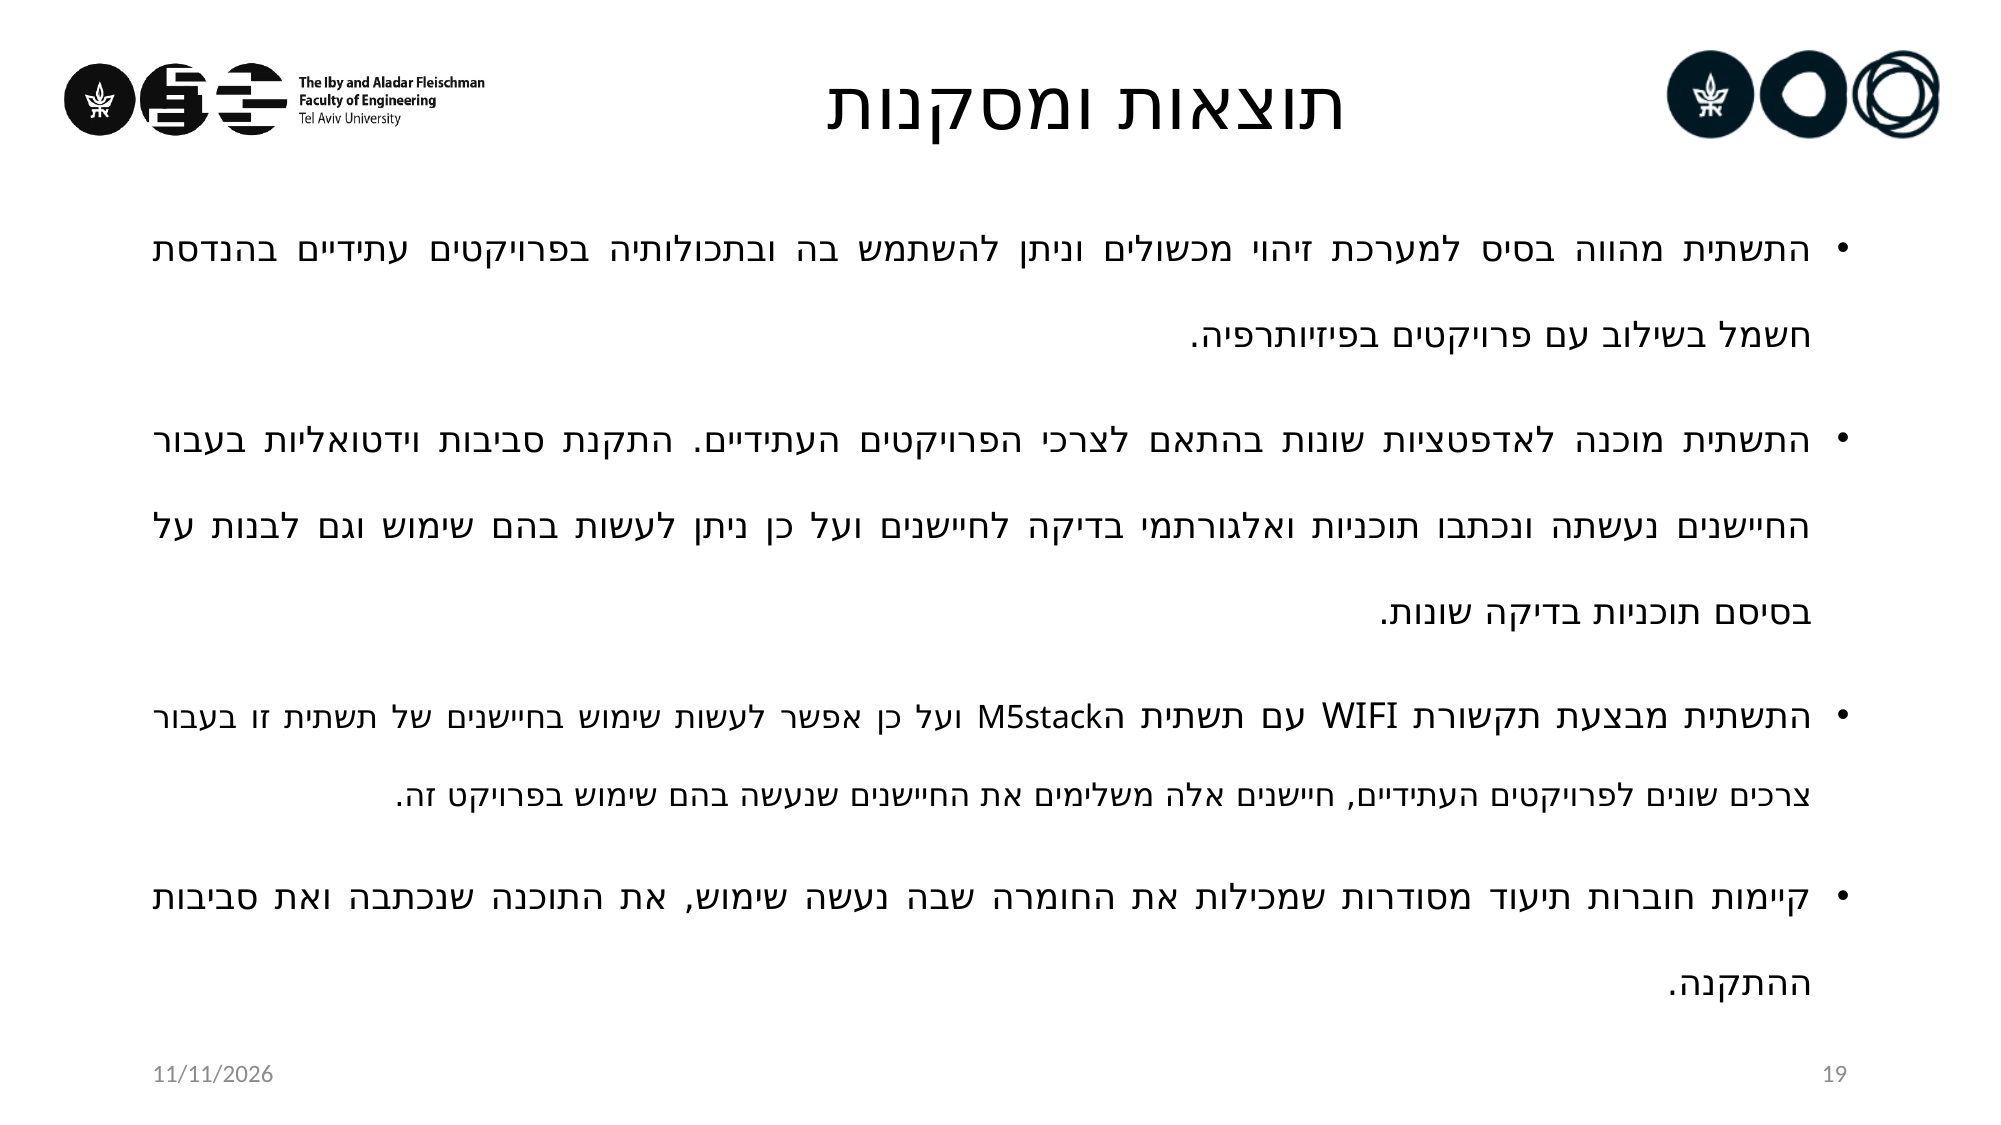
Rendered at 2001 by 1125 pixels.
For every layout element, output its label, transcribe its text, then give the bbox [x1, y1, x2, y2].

title תוצאות ומסקנות [537, 58, 1638, 153]
picture [1665, 39, 1957, 145]
picture [43, 44, 524, 155]
list התשתית מהווה בסיס למערכת זיהוי מכשולים וניתן להשתמש בה ובתכולותיה בפרויקטים עתידיים בהנדסת חשמל בשילוב עם פרויקטים בפיזיותרפיה. התשתית מוכנה לאדפטציות שונות בהתאם לצרכי הפרויקטים העתידיים. התקנת סביבות וידטואליות בעבור החיישנים נעשתה ונכתבו תוכניות ואלגורתמי בדיקה לחיישנים ועל כן ניתן לעשות בהם שימוש וגם לבנות על בסיסם תוכניות בדיקה שונות. התשתית מבצעת תקשורת WIFI עם תשתית הM5stack ועל כן אפשר לעשות שימוש בחיישנים של תשתית זו בעבור צרכים שונים לפרויקטים העתידיים, חיישנים אלה משלימים את החיישנים שנעשה בהם שימוש בפרויקט זה. קיימות חוברות תיעוד מסודרות שמכילות את החומרה שבה נעשה שימוש, את התוכנה שנכתבה ואת סביבות ההתקנה. [137, 175, 1863, 1014]
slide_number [137, 1042, 588, 1103]
slide_number 19 [1412, 1042, 1863, 1103]
